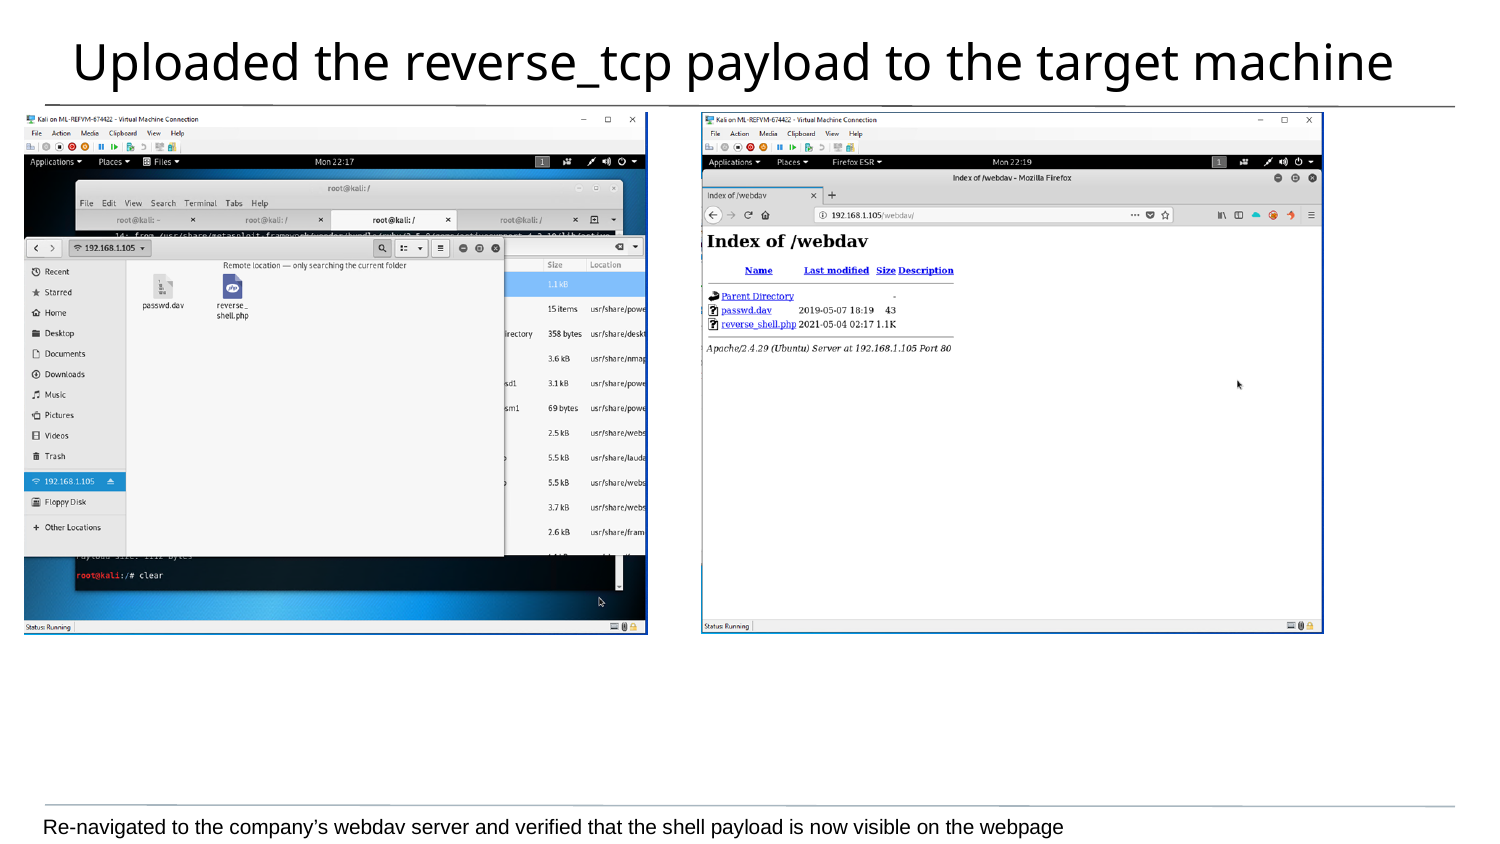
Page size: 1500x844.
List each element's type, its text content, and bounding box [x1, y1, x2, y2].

subtitle Re-navigated to the company’s webdav server and verified that the shell payload is now visible on the webpage [0, 806, 1306, 844]
picture [24, 112, 648, 635]
picture [701, 112, 1324, 634]
title Uploaded the reverse_tcp payload to the target machine [0, 0, 1500, 88]
